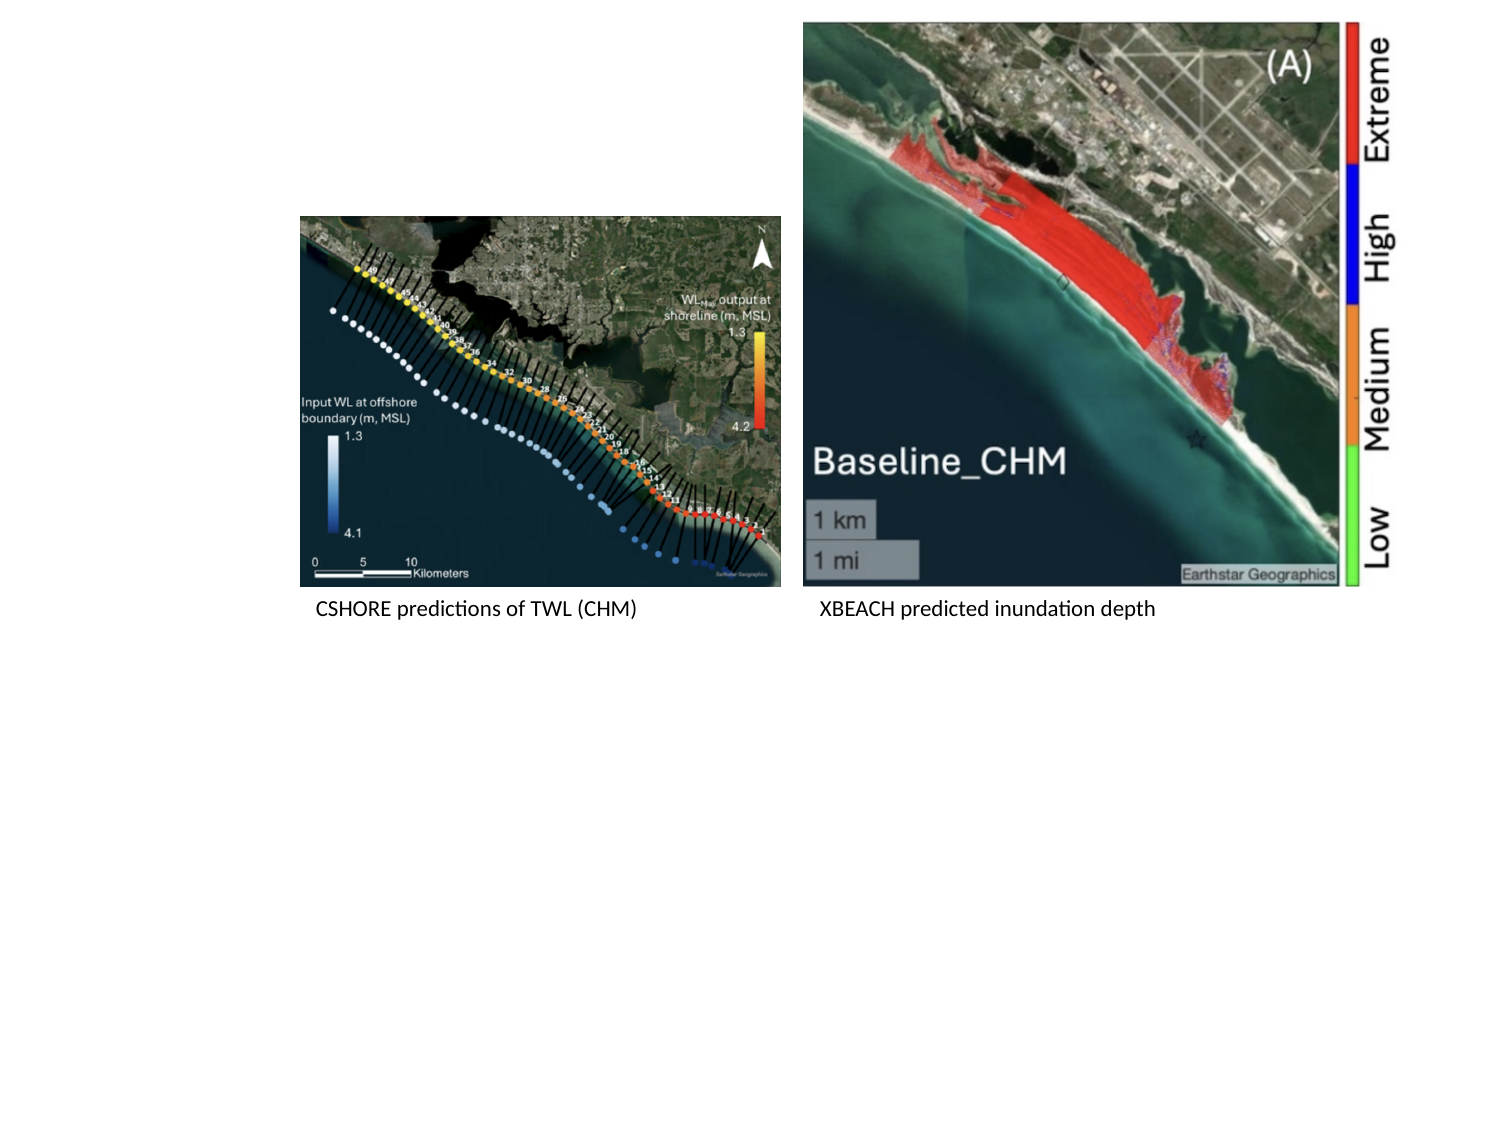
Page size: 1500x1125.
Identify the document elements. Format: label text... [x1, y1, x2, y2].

picture [803, 21, 1404, 587]
picture [299, 216, 781, 587]
text_box XBEACH predicted inundation depth [805, 596, 1172, 629]
text_box CSHORE predictions of TWL (CHM) [301, 594, 654, 629]
